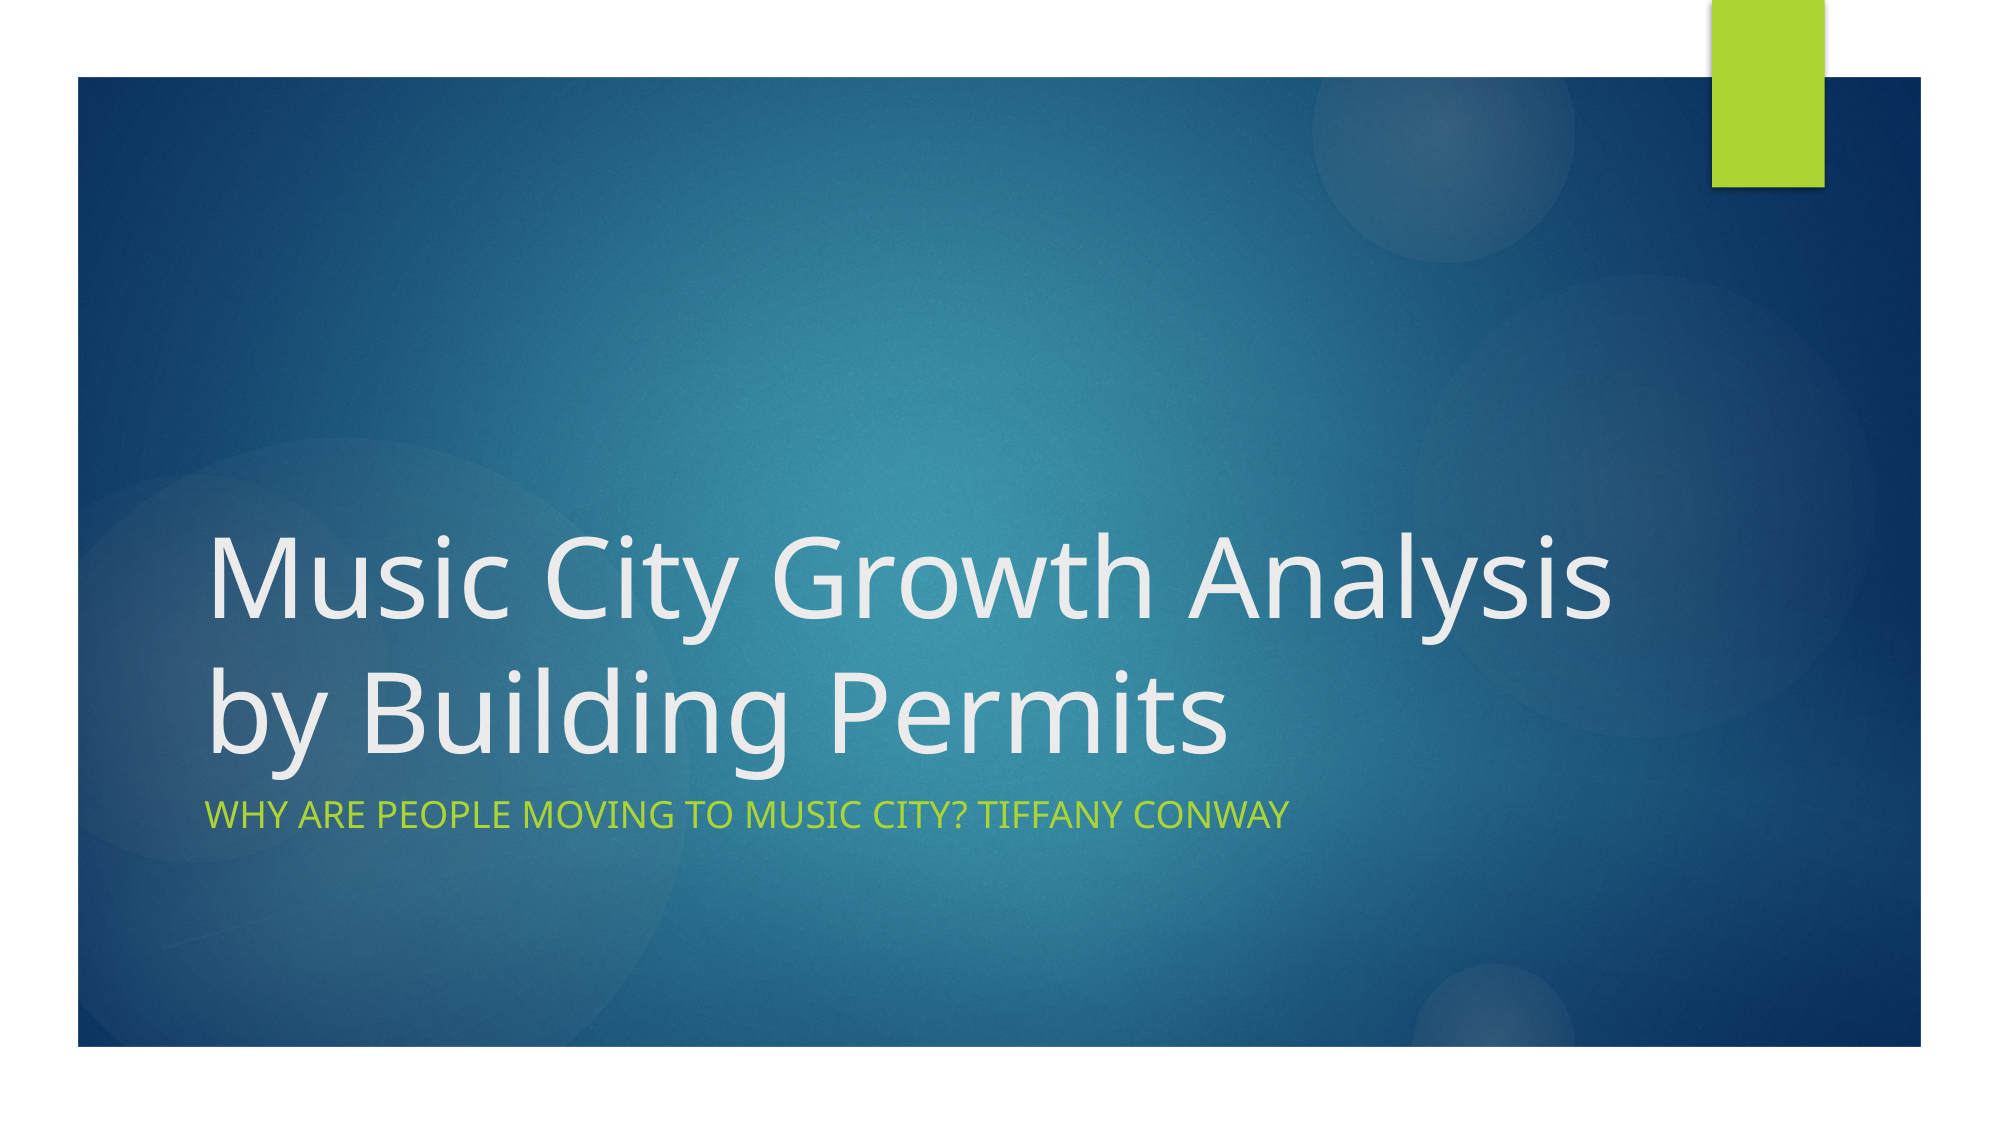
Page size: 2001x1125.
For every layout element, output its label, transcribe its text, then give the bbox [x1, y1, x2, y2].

title Music City Growth Analysis by Building Permits [189, 344, 1638, 783]
subtitle Why are people moving to music city? Tiffany Conway [189, 783, 1638, 925]
